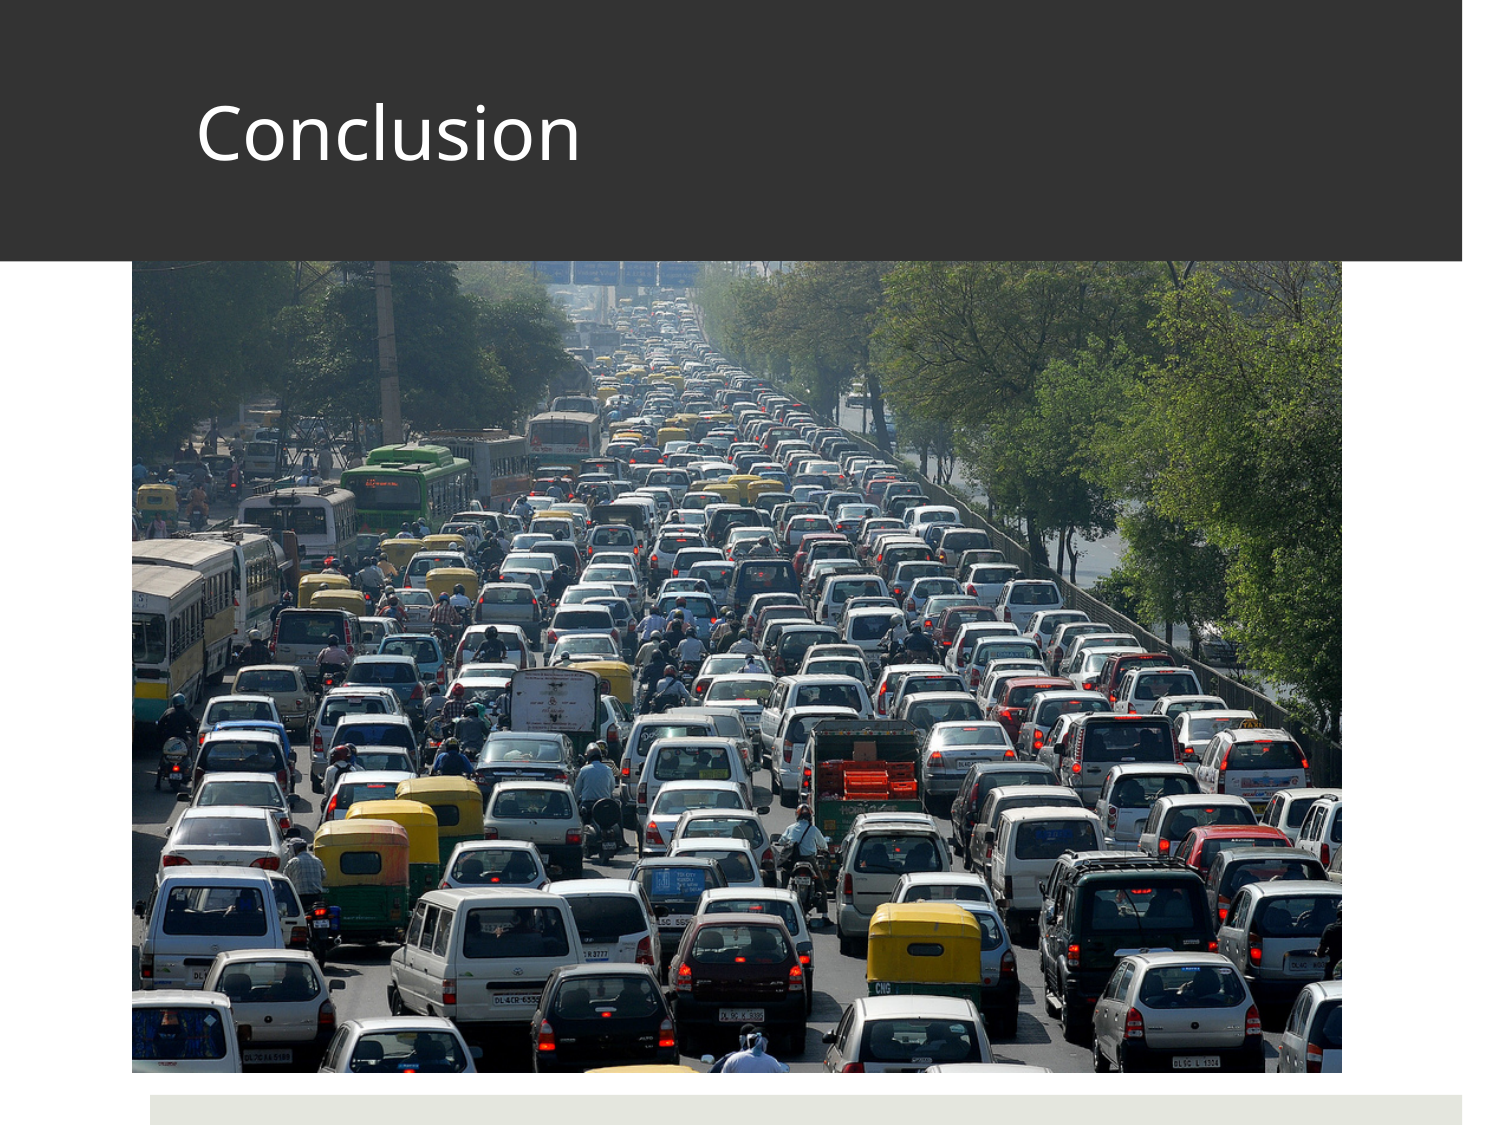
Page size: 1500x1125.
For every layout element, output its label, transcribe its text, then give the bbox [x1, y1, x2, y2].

title Conclusion [0, 0, 1463, 262]
picture [132, 260, 1342, 1073]
